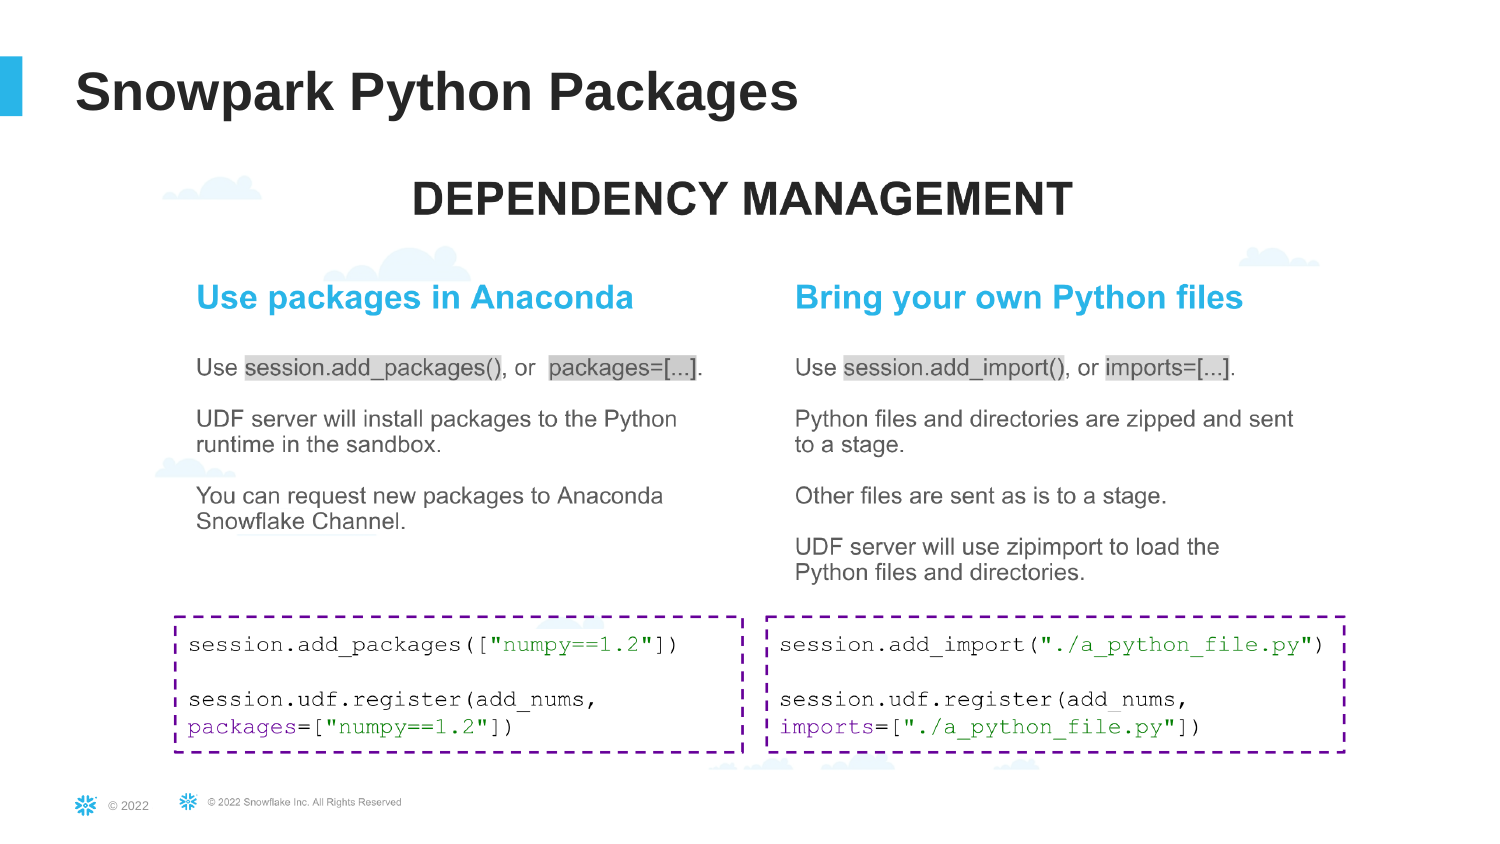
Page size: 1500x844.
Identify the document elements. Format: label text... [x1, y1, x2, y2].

title Snowpark Python Packages [60, 37, 1430, 128]
picture [152, 152, 1348, 819]
